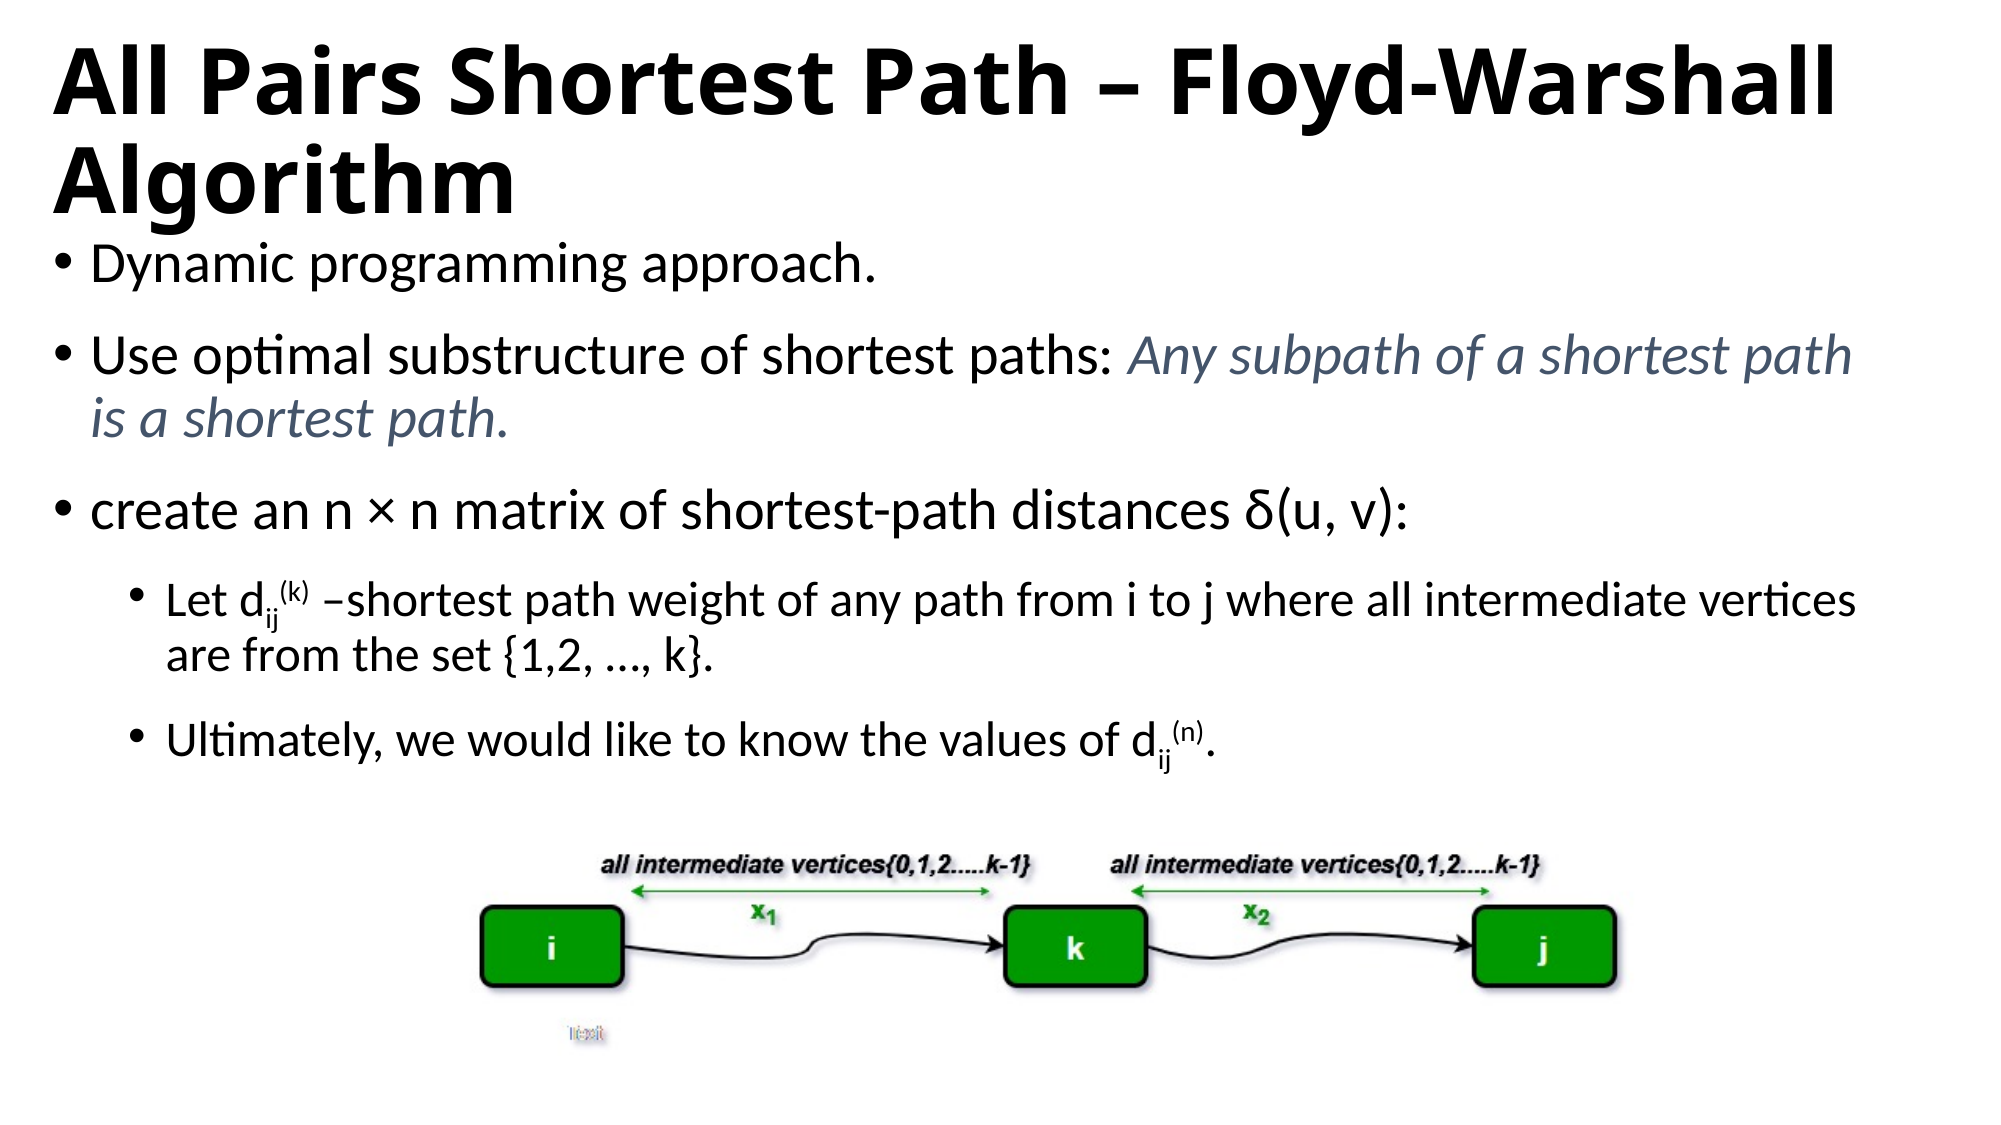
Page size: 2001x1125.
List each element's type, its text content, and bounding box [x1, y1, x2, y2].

picture [433, 842, 1720, 1059]
list Dynamic programming approach. Use optimal substructure of shortest paths: Any subpath of a shortest path is a shortest path. create an n × n matrix of shortest-path distances δ(u, v): Let dij(k) –shortest path weight of any path from i to j where all intermediate vertices are from the set {1,2, …, k}. Ultimately, we would like to know the values of dij(n). [38, 224, 1899, 900]
title All Pairs Shortest Path – Floyd-Warshall Algorithm [38, 26, 1877, 224]
